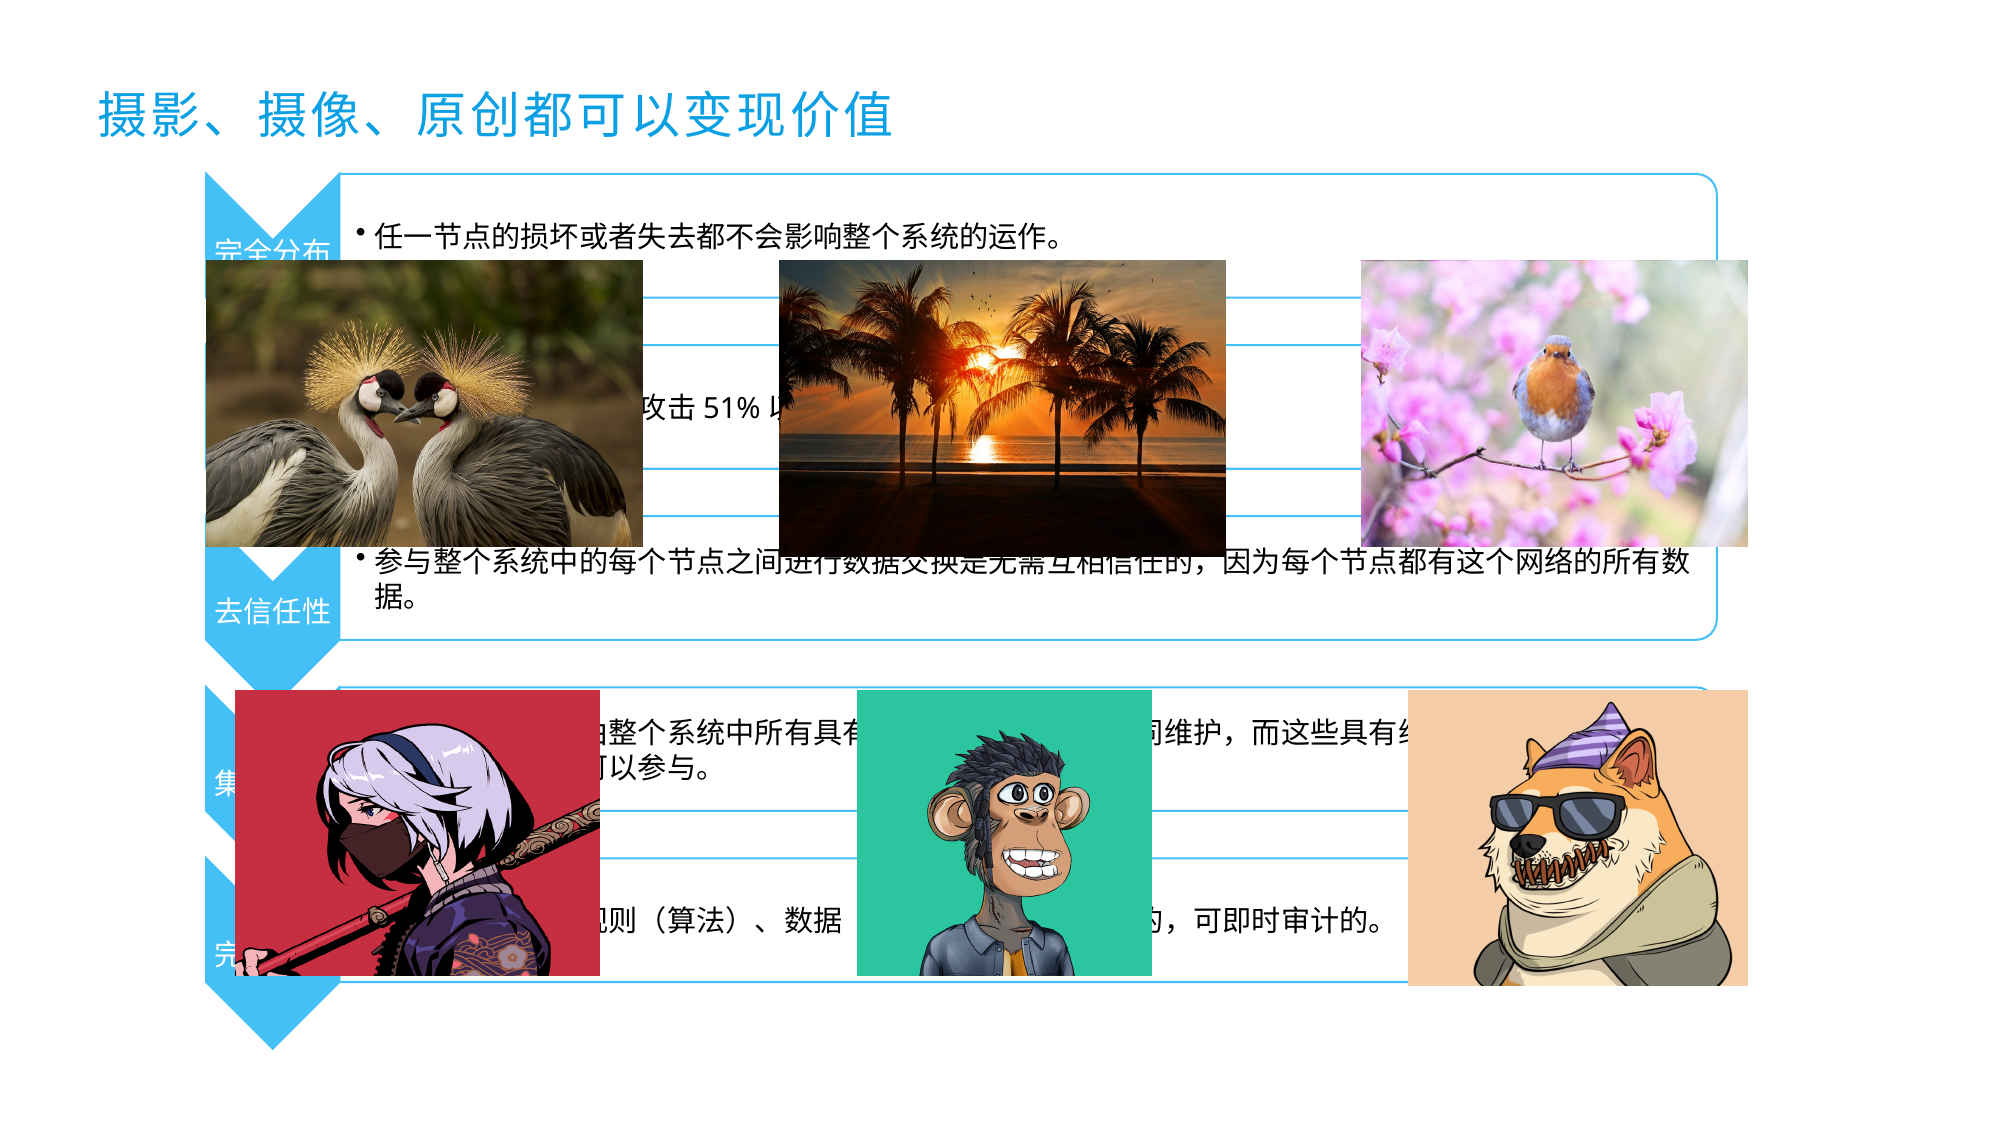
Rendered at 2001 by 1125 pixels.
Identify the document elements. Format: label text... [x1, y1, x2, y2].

picture [235, 690, 600, 976]
picture [206, 260, 643, 547]
picture [779, 260, 1226, 557]
picture [1361, 260, 1748, 547]
text_box 摄影、摄像、原创都可以变现价值 [86, 70, 1346, 153]
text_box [206, 173, 1717, 1050]
picture [1408, 690, 1748, 986]
picture [857, 690, 1152, 976]
